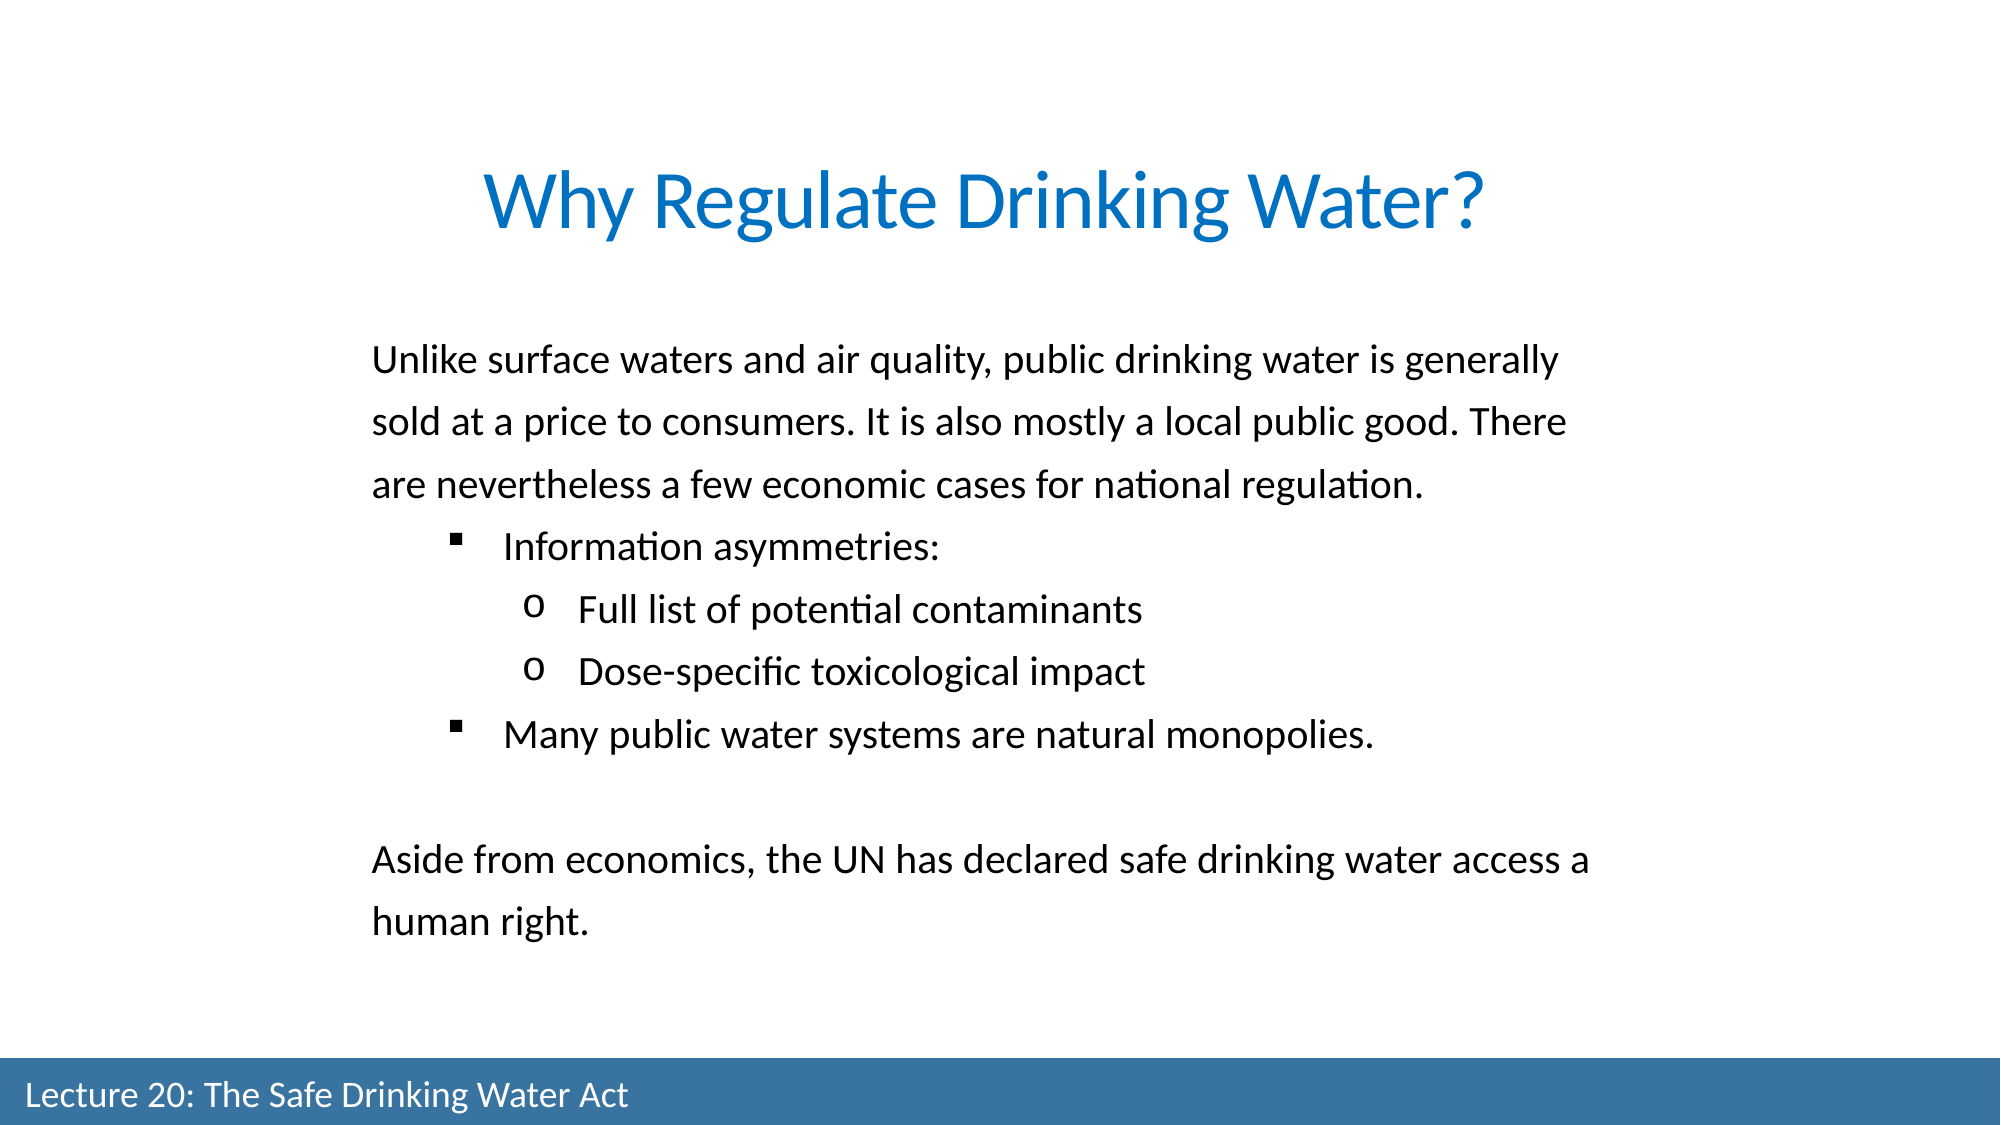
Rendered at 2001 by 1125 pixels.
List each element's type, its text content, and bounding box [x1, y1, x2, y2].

text_box Unlike surface waters and air quality, public drinking water is generally sold at a price to consumers. It is also mostly a local public good. There are nevertheless a few economic cases for national regulation. Information asymmetries: Full list of potential contaminants Dose-specific toxicological impact Many public water systems are natural monopolies. Aside from economics, the UN has declared safe drinking water access a human right. [356, 311, 1643, 952]
text_box Why Regulate Drinking Water? [393, 0, 1579, 254]
